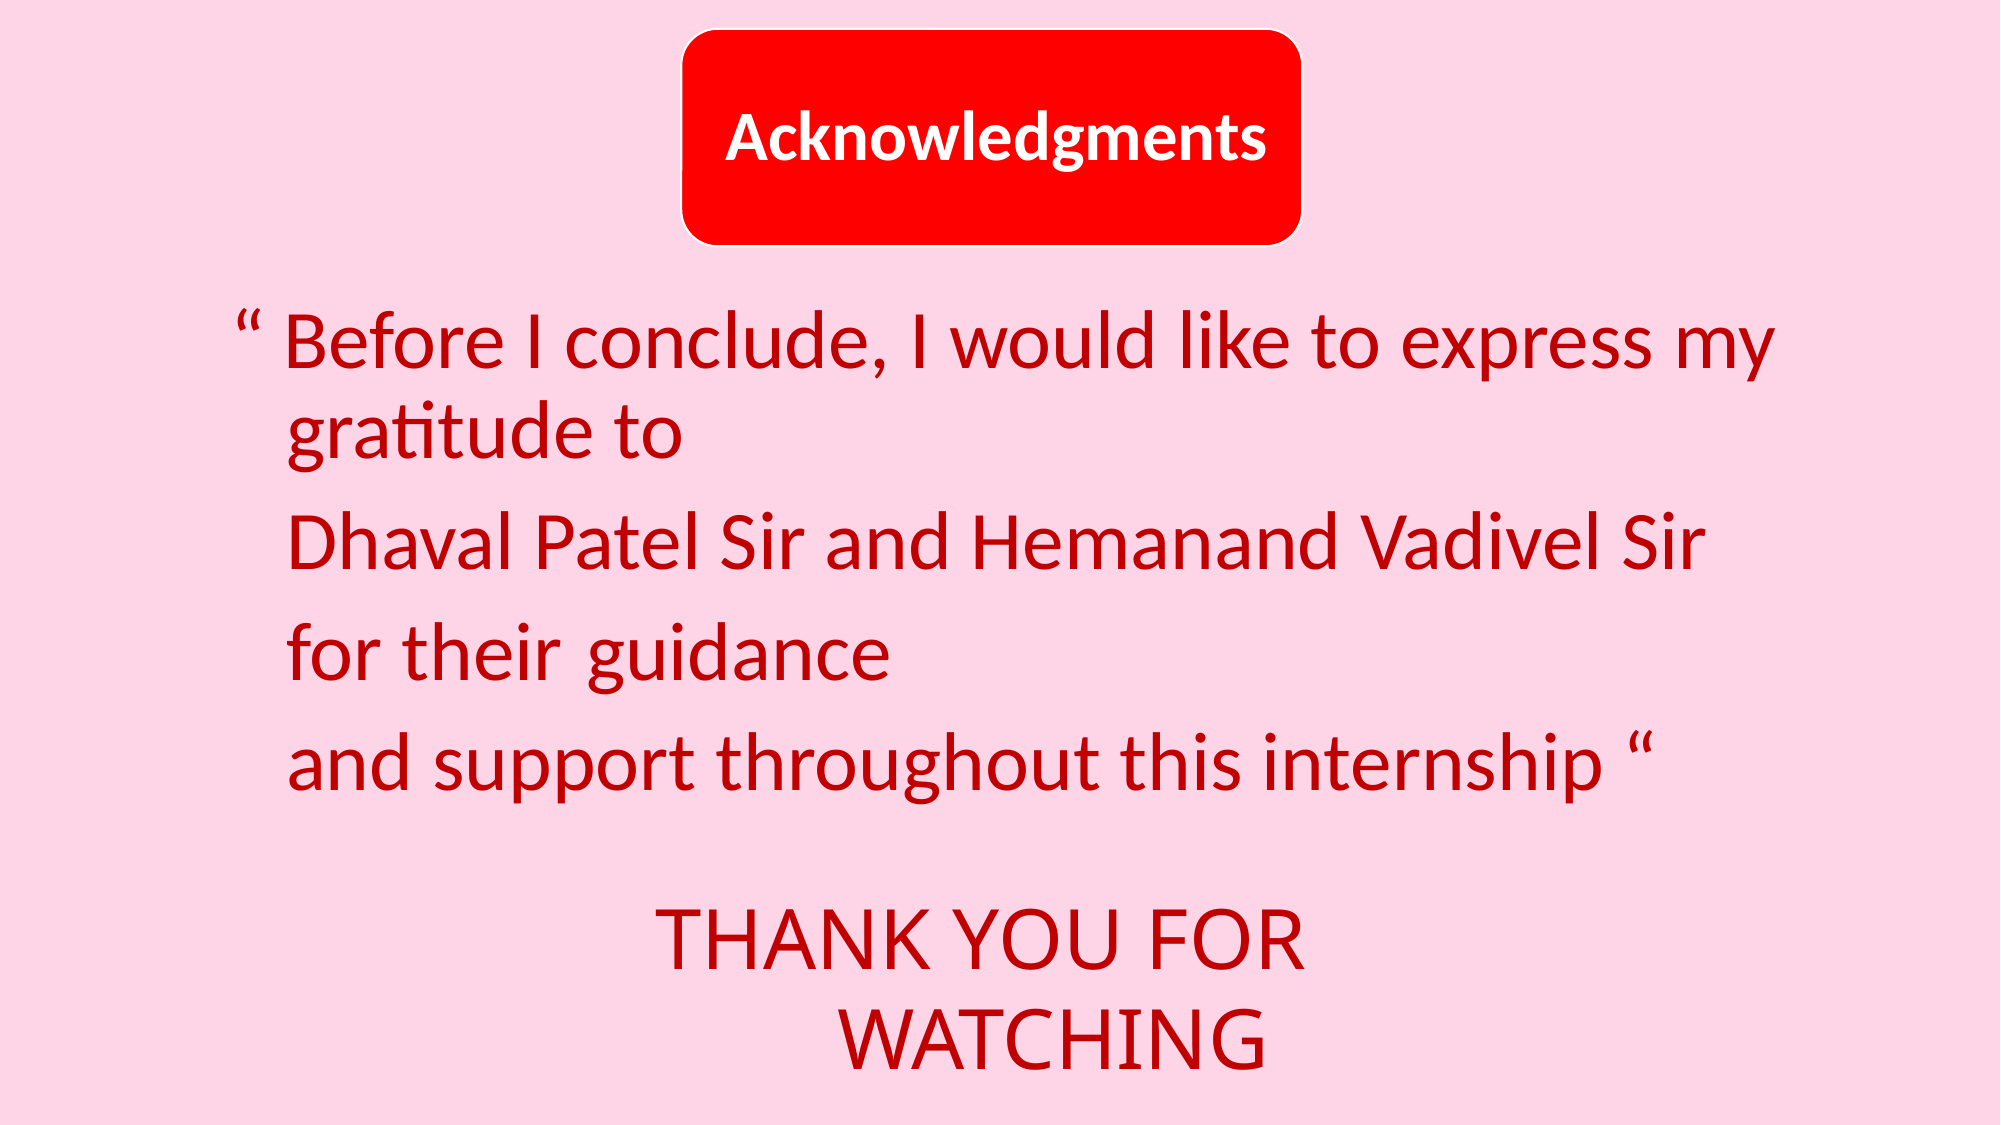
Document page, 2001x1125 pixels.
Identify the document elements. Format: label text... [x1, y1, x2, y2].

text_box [129, 28, 1855, 247]
list “ Before I conclude, I would like to express my gratitude to Dhaval Patel Sir and Hemanand Vadivel Sir for their guidance and support throughout this internship “ [121, 289, 1863, 829]
text_box THANK YOU FOR WATCHING [321, 878, 1404, 1094]
